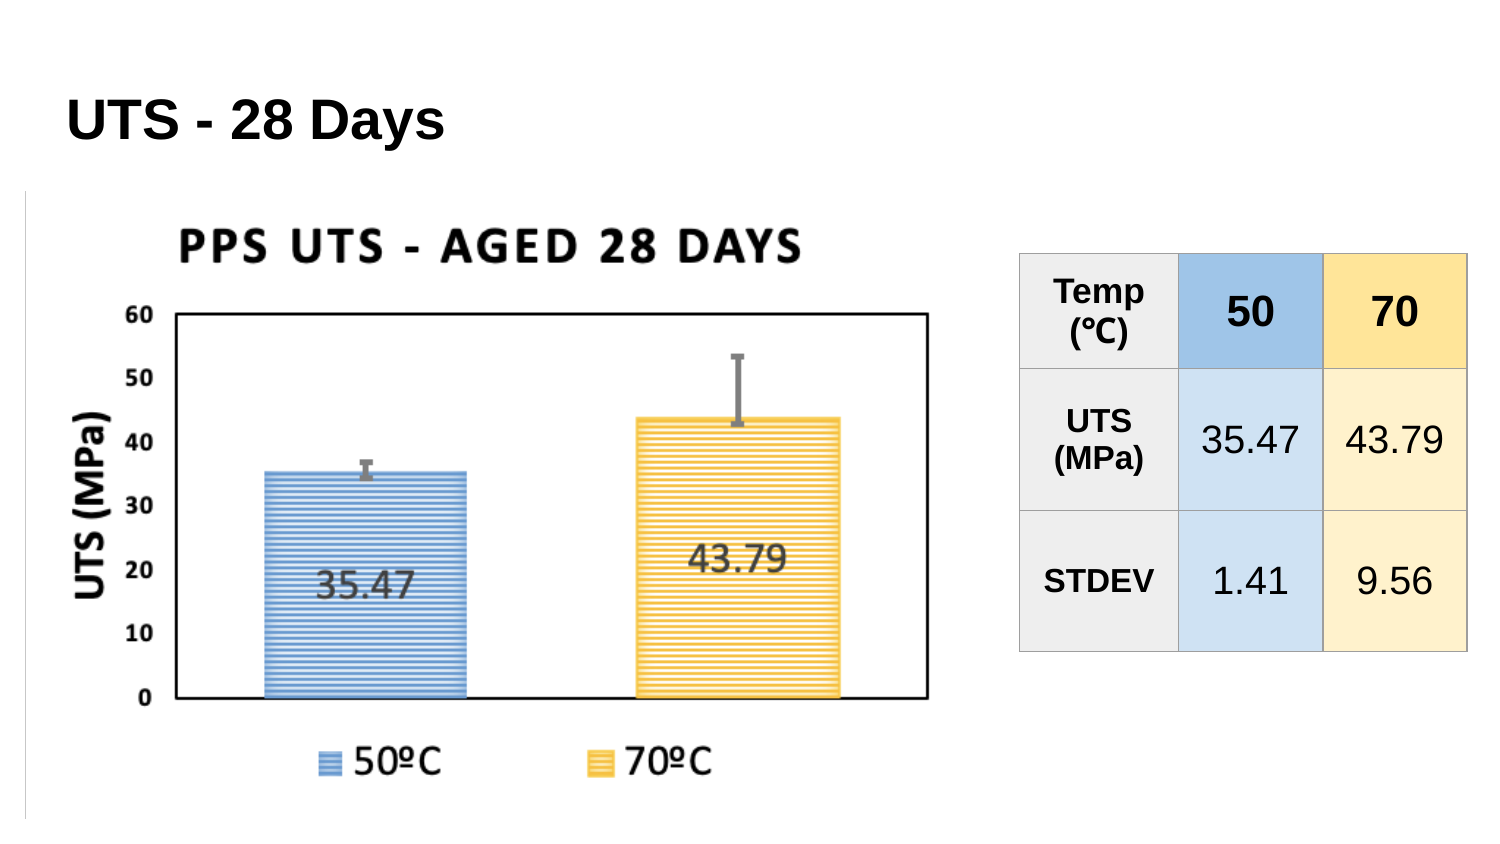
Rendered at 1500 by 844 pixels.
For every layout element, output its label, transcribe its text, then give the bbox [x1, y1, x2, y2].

table_cell 43.79 [1324, 369, 1466, 510]
table_cell 1.41 [1179, 511, 1322, 651]
table_header 70 [1324, 254, 1466, 368]
title UTS - 28 Days [51, 72, 1449, 167]
table_cell 9.56 [1324, 511, 1466, 651]
picture [24, 191, 960, 819]
table_header Temp (℃) [1020, 254, 1178, 368]
table_cell 35.47 [1179, 369, 1322, 510]
table_cell STDEV [1020, 511, 1178, 651]
table_cell UTS (MPa) [1020, 369, 1178, 510]
table_header 50 [1179, 254, 1322, 368]
